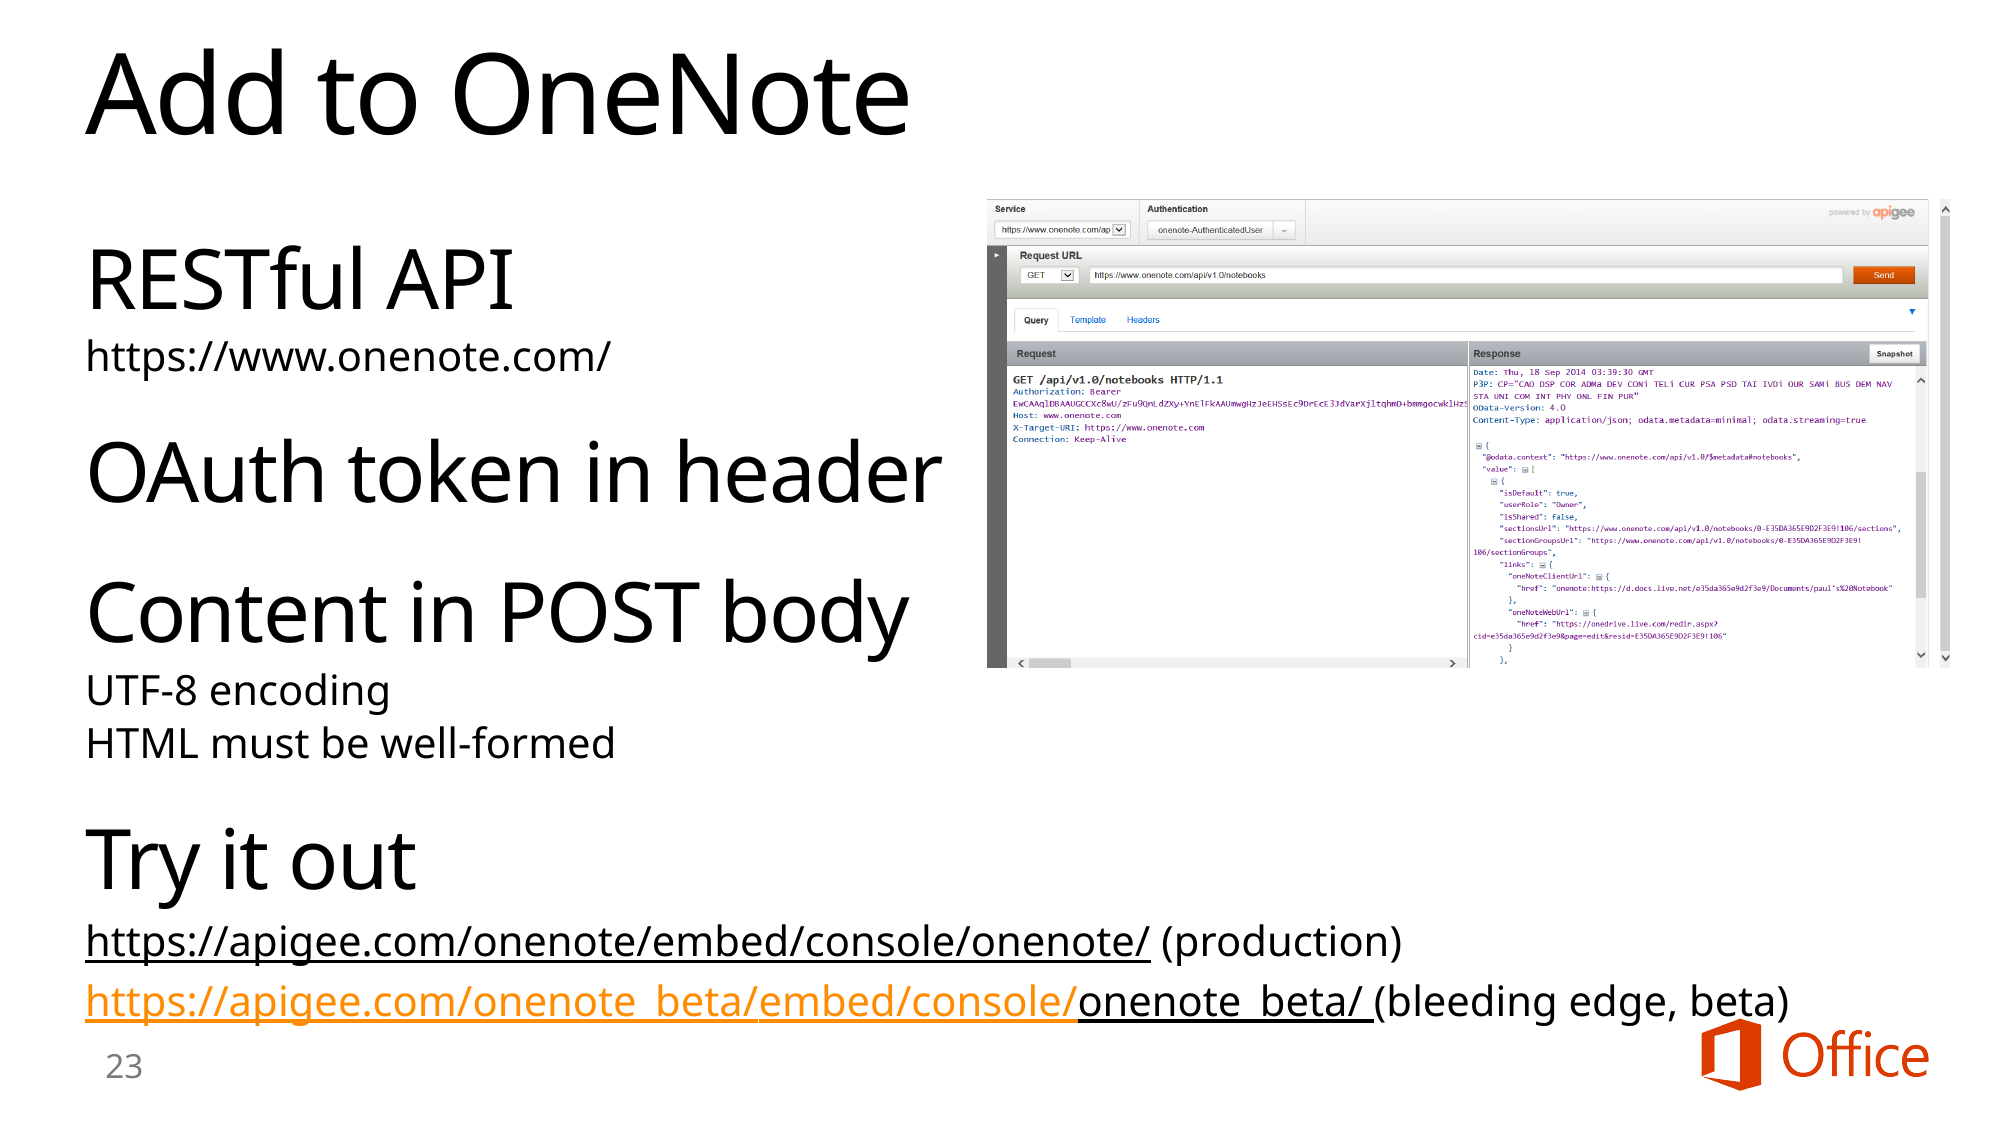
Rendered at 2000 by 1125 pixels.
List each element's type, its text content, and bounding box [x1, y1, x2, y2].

list RESTful API https://www.onenote.com/ OAuth token in header Content in POST body UTF-8 encoding HTML must be well-formed Try it out https://apigee.com/onenote/embed/console/onenote/ (production) https://apigee.com/onenote_beta/embed/console/onenote_beta/ (bleeding edge, beta) [85, 237, 1914, 1050]
slide_number 23 [85, 1049, 178, 1086]
picture [987, 199, 1950, 669]
picture [1670, 987, 1960, 1122]
title Add to OneNote [85, 37, 1914, 161]
